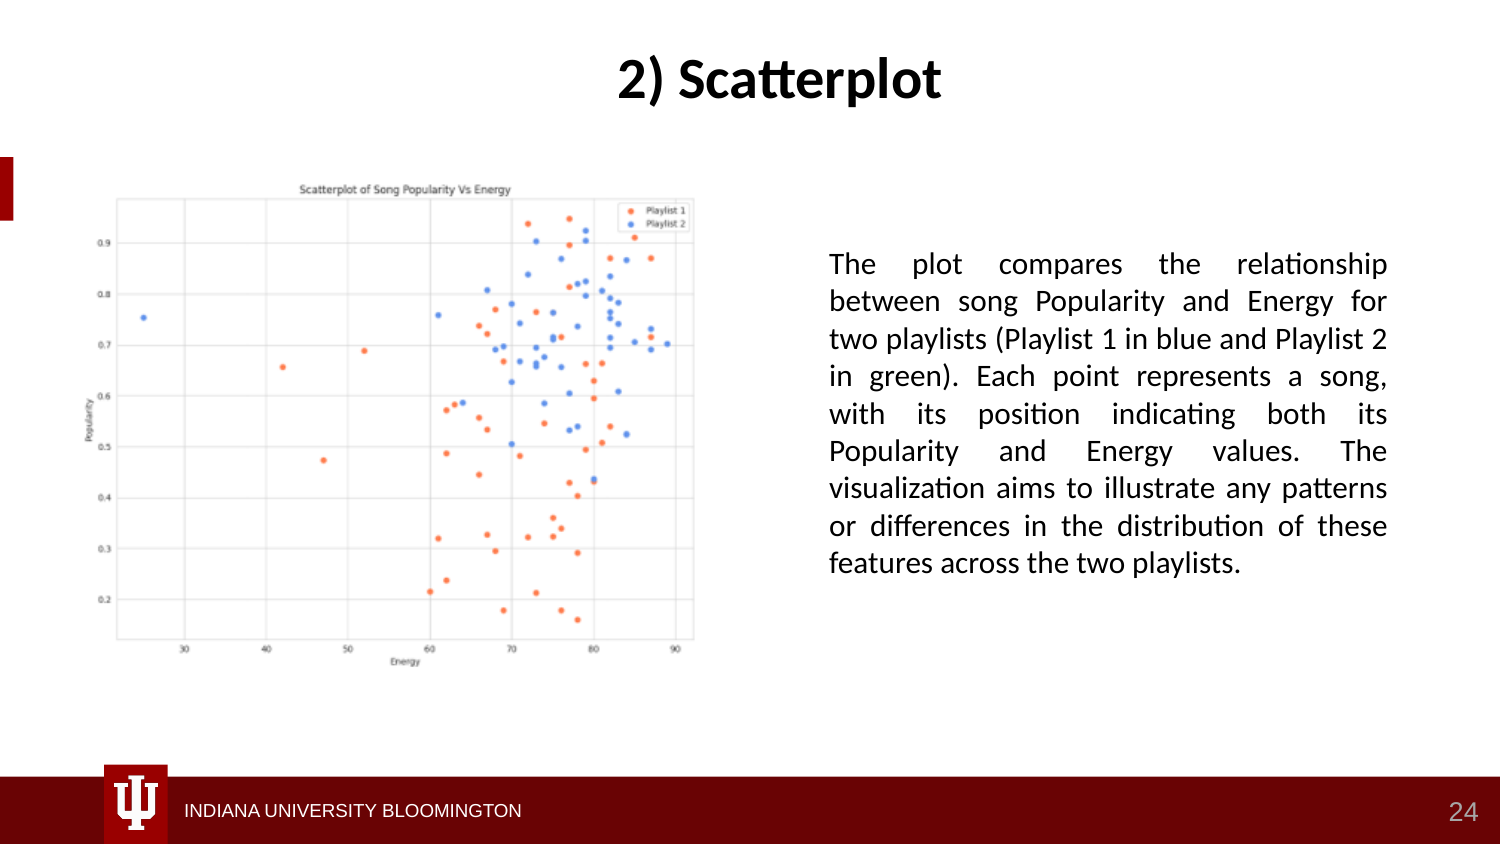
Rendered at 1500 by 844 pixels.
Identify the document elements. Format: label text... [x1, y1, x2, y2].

title 2) Scatterplot [86, 18, 1400, 134]
picture [24, 157, 790, 671]
picture [114, 775, 158, 830]
slide_number ‹#› [1403, 779, 1494, 844]
text_box The plot compares the relationship between song Popularity and Energy for two playlists (Playlist 1 in blue and Playlist 2 in green). Each point represents a song, with its position indicating both its Popularity and Energy values. The visualization aims to illustrate any patterns or differences in the distribution of these features across the two playlists. [814, 228, 1404, 580]
